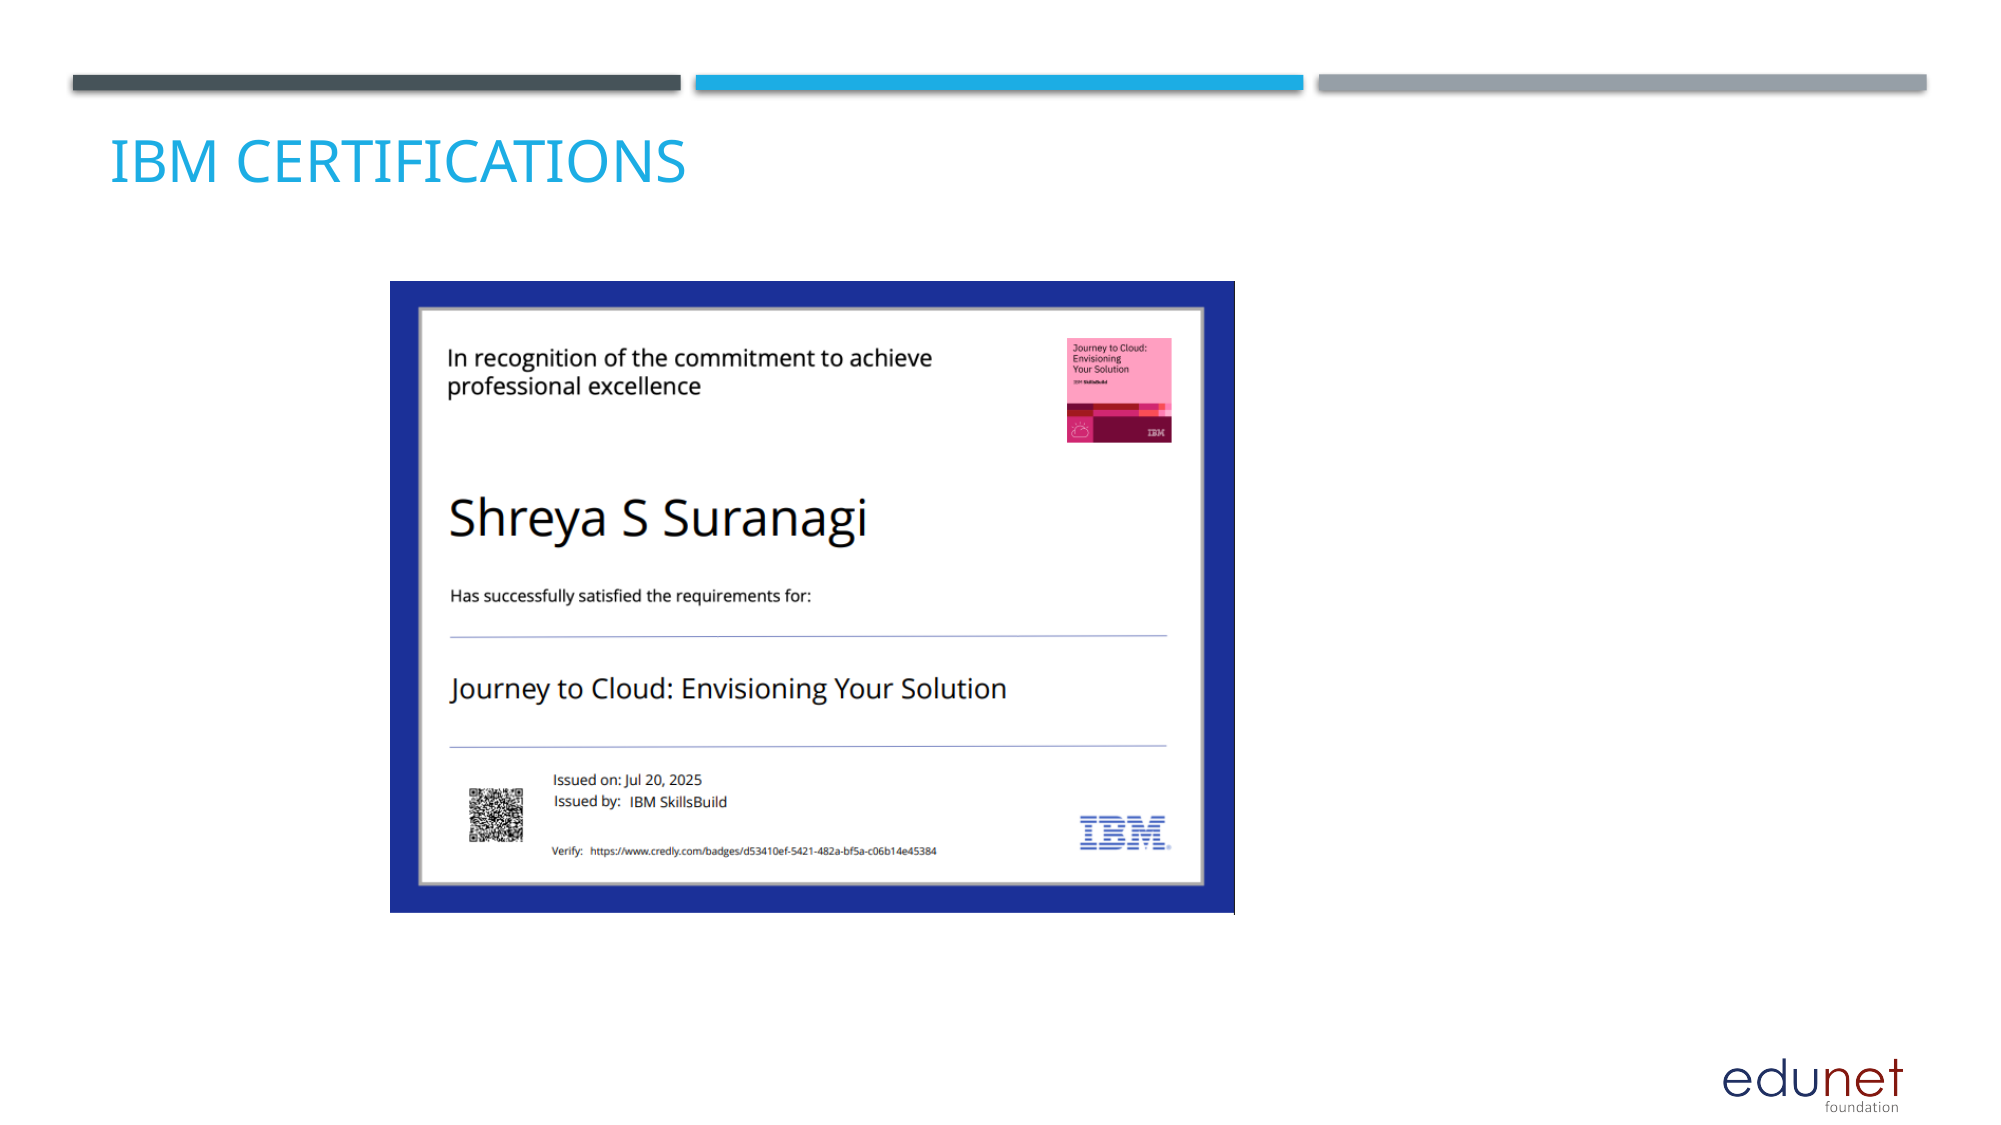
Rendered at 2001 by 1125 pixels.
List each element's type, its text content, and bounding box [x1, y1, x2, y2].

picture [1719, 1056, 1905, 1116]
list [390, 281, 1235, 916]
title IBM Certifications [95, 115, 1905, 203]
